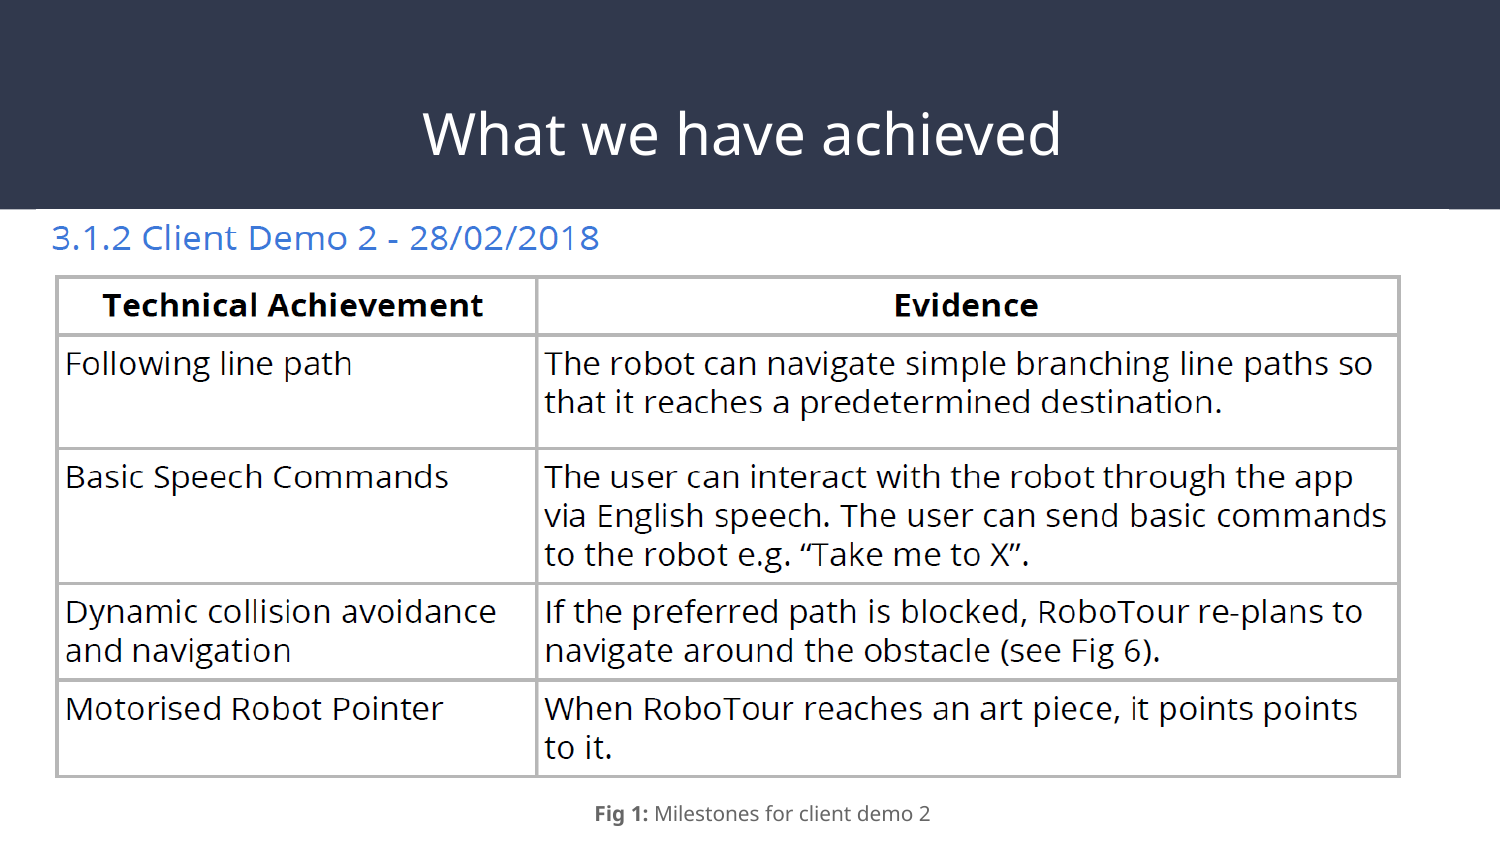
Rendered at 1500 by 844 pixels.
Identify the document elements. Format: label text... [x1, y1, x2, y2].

title What we have achieved [51, 82, 1449, 185]
picture [35, 209, 1450, 795]
text_box Fig 1: Milestones for client demo 2 [91, 803, 1434, 833]
